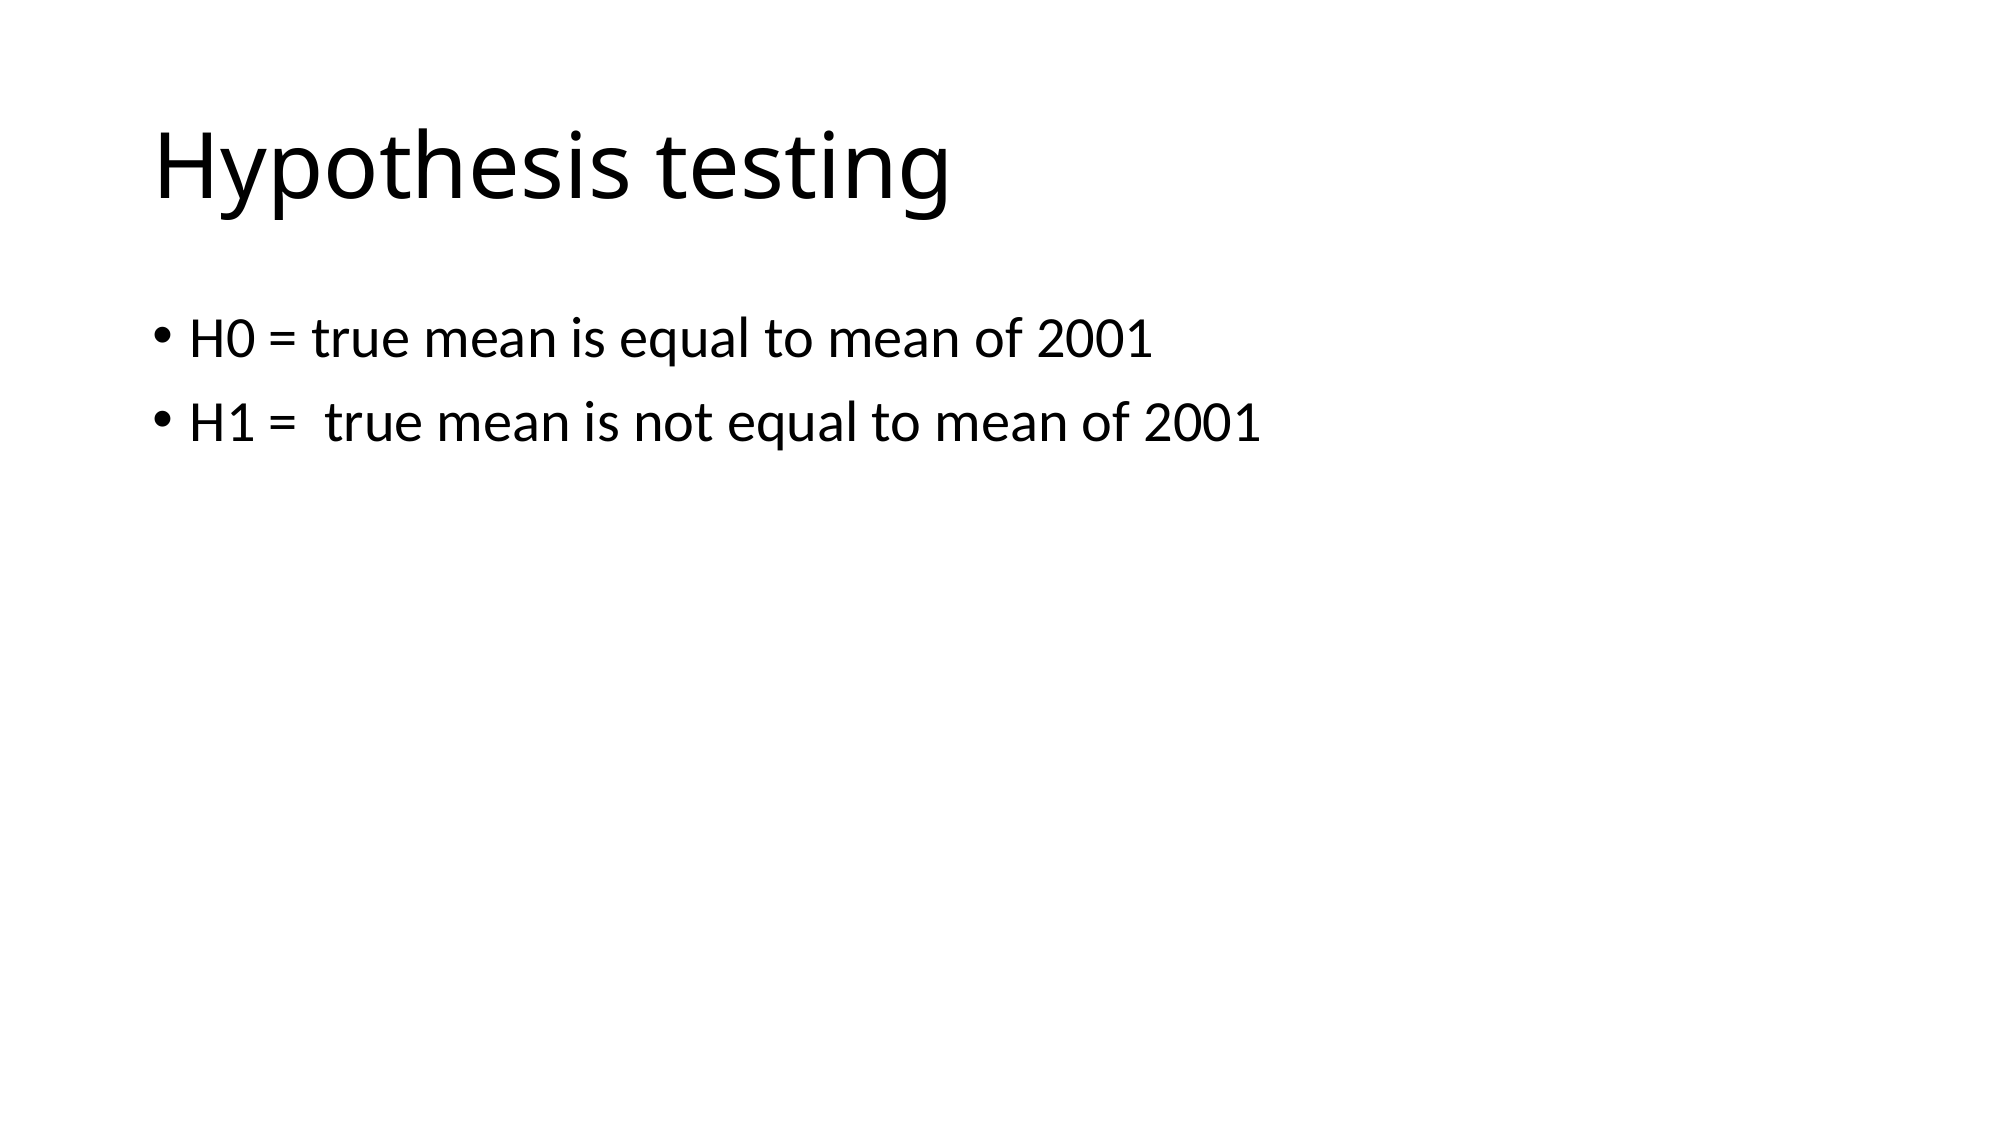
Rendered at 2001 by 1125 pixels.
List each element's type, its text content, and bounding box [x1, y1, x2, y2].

title Hypothesis testing [137, 59, 1863, 278]
list H0 = true mean is equal to mean of 2001 H1 = true mean is not equal to mean of 2001 [137, 299, 1863, 1014]
